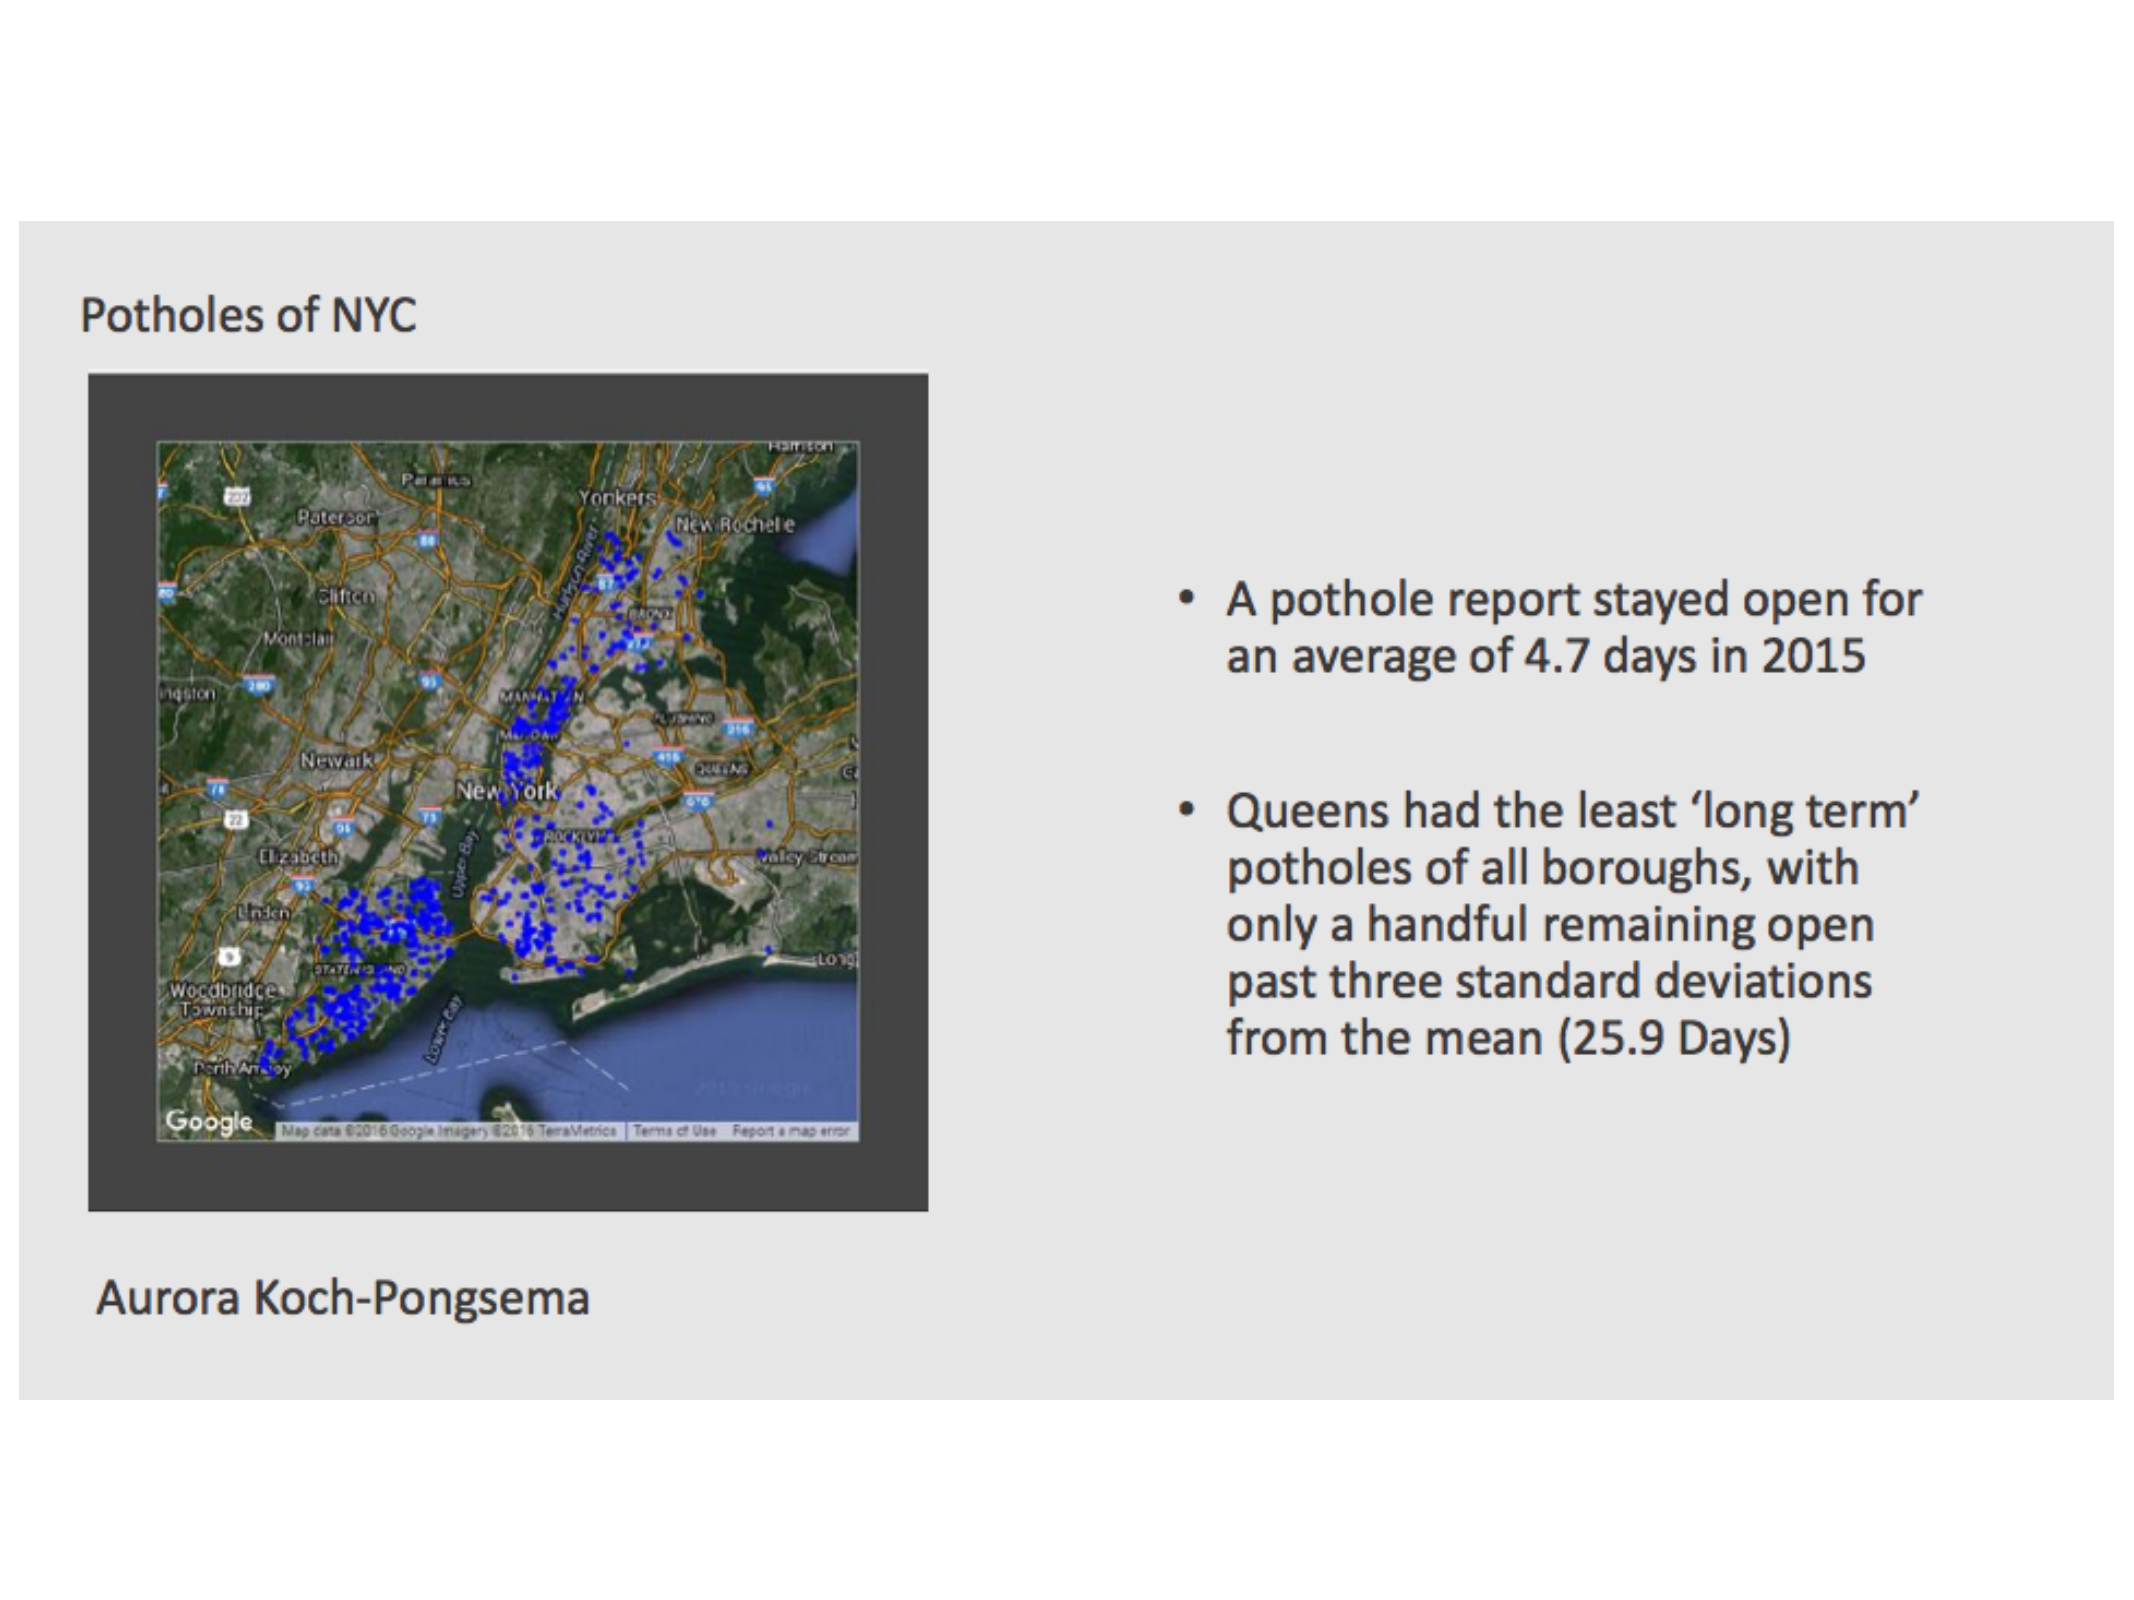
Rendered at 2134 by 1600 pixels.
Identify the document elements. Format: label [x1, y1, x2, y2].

picture [19, 221, 2115, 1400]
